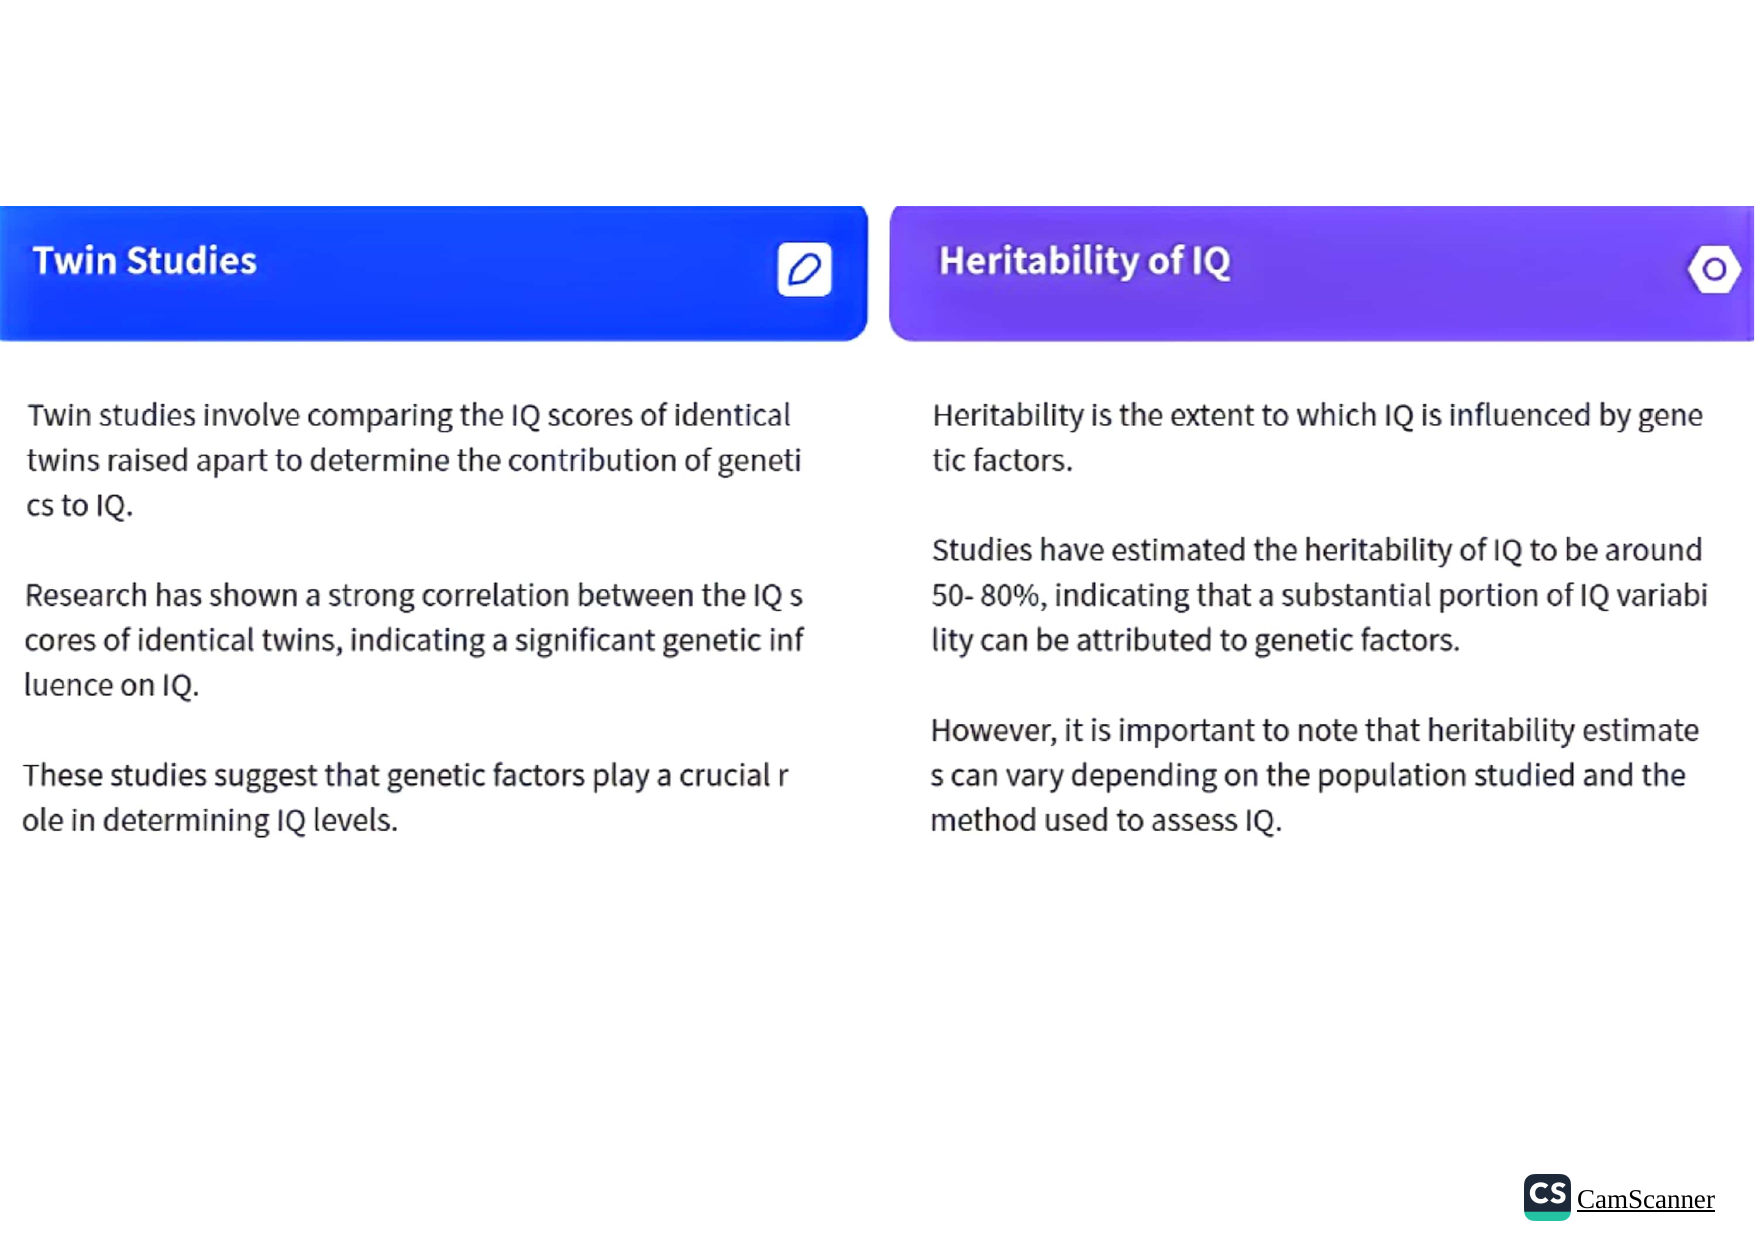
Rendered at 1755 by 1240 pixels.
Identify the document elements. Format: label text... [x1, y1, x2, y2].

text_box CamScanner [1575, 1182, 1718, 1214]
picture [1524, 1174, 1571, 1221]
picture [0, 206, 1755, 844]
